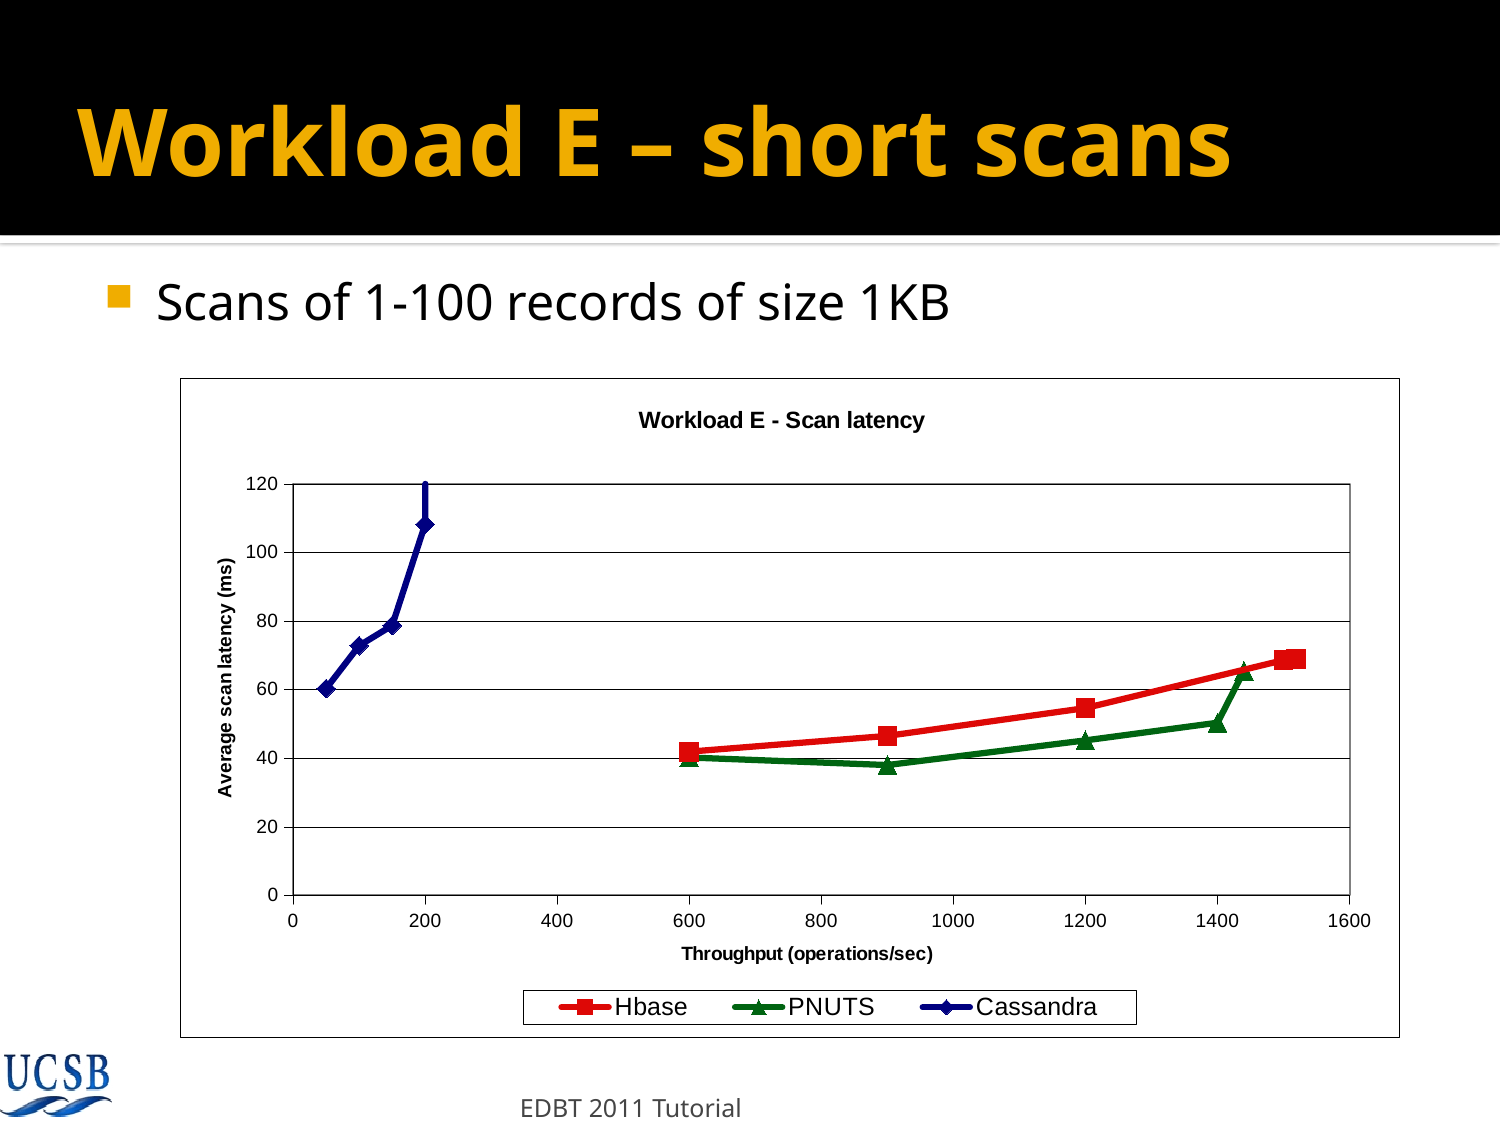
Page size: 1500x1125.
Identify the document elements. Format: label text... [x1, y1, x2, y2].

footer EDBT 2011 Tutorial [512, 1090, 988, 1125]
title Workload E – short scans [62, 45, 1316, 233]
list Scans of 1-100 records of size 1KB [75, 262, 1448, 1125]
picture [0, 1053, 75, 1117]
chart [179, 377, 1400, 1038]
